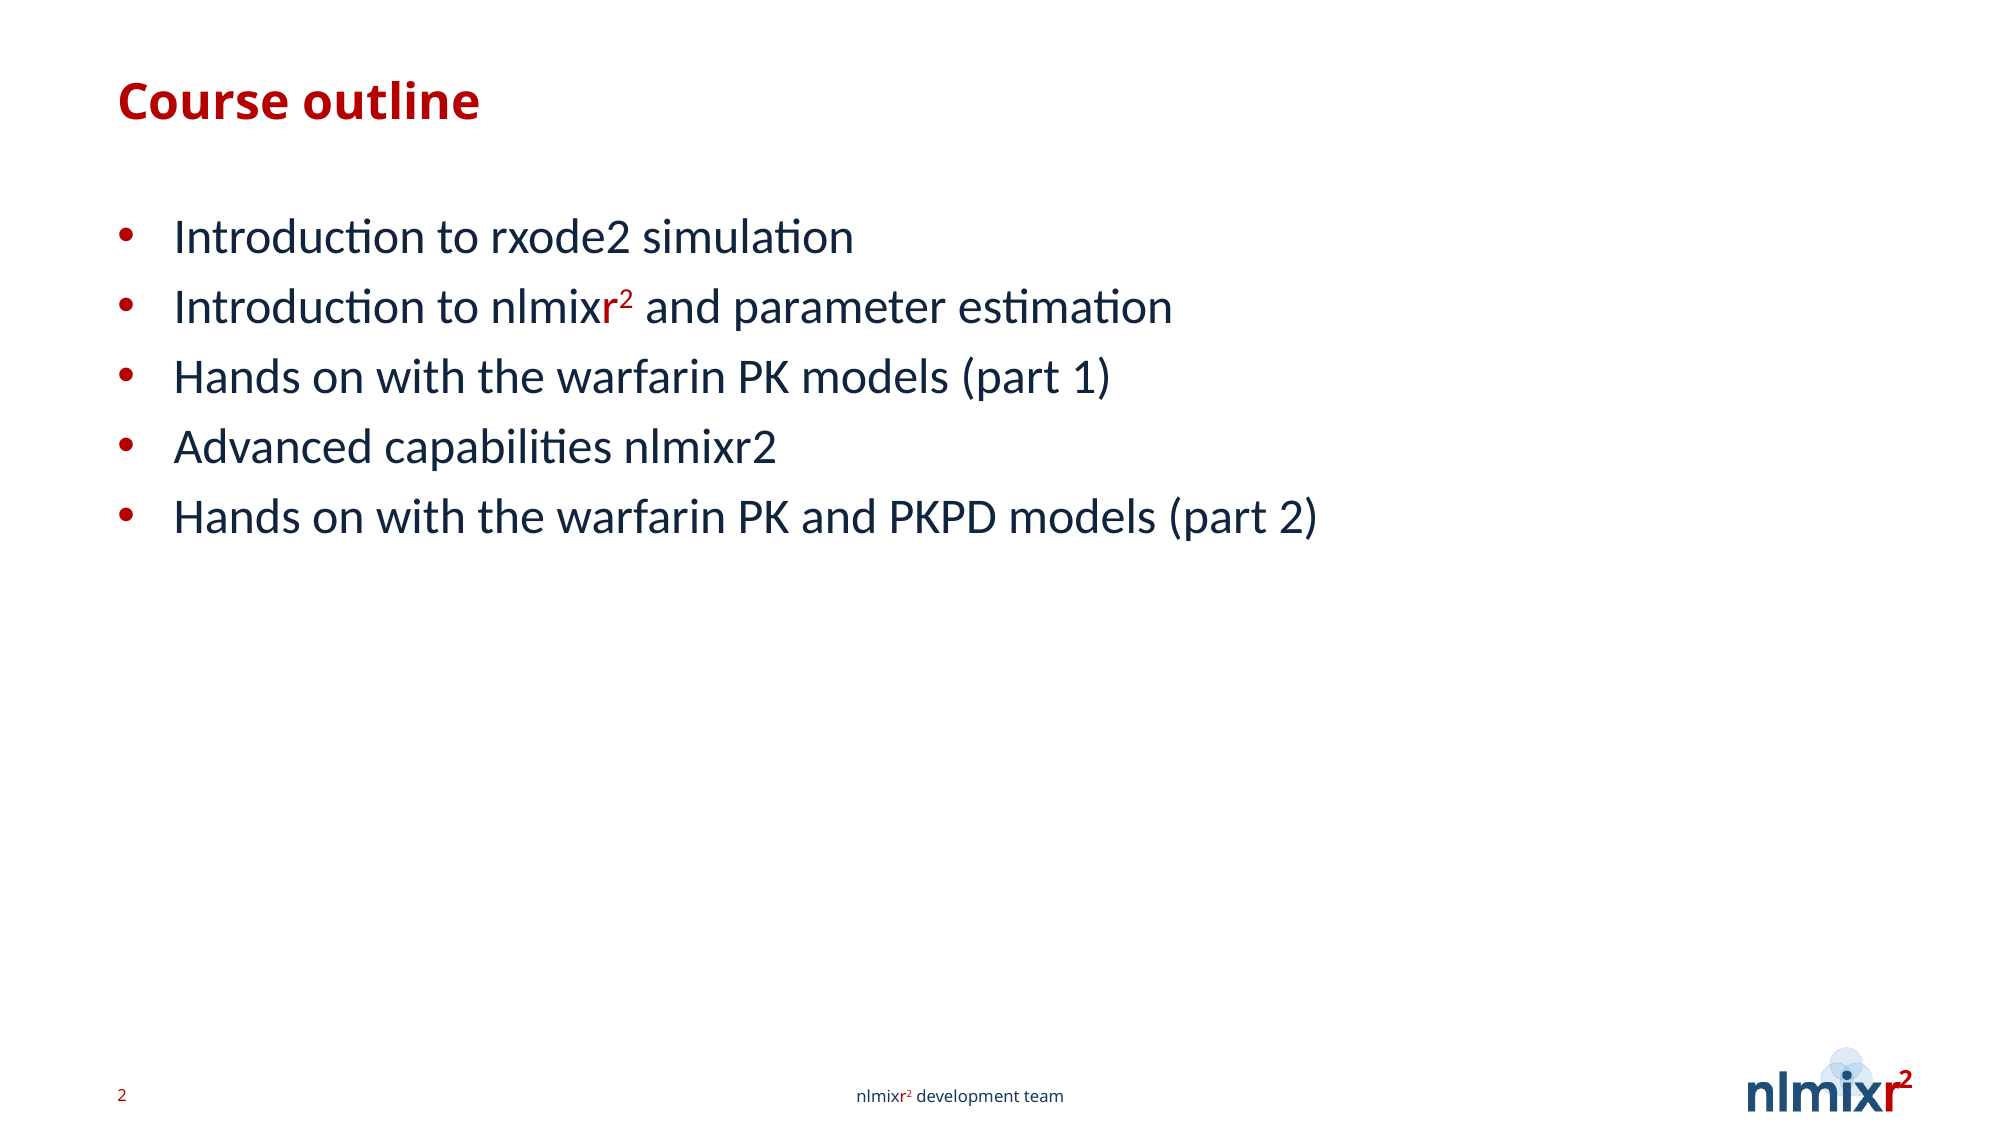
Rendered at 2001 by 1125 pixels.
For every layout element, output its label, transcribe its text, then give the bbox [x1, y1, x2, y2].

title Course outline [102, 18, 1898, 181]
footer nlmixr2 development team [354, 1076, 1567, 1115]
list Introduction to rxode2 simulation Introduction to nlmixr2 and parameter estimation Hands on with the warfarin PK models (part 1) Advanced capabilities nlmixr2 Hands on with the warfarin PK and PKPD models (part 2) [102, 196, 1898, 1047]
slide_number 2 [102, 1076, 276, 1115]
picture [1738, 1036, 1910, 1123]
